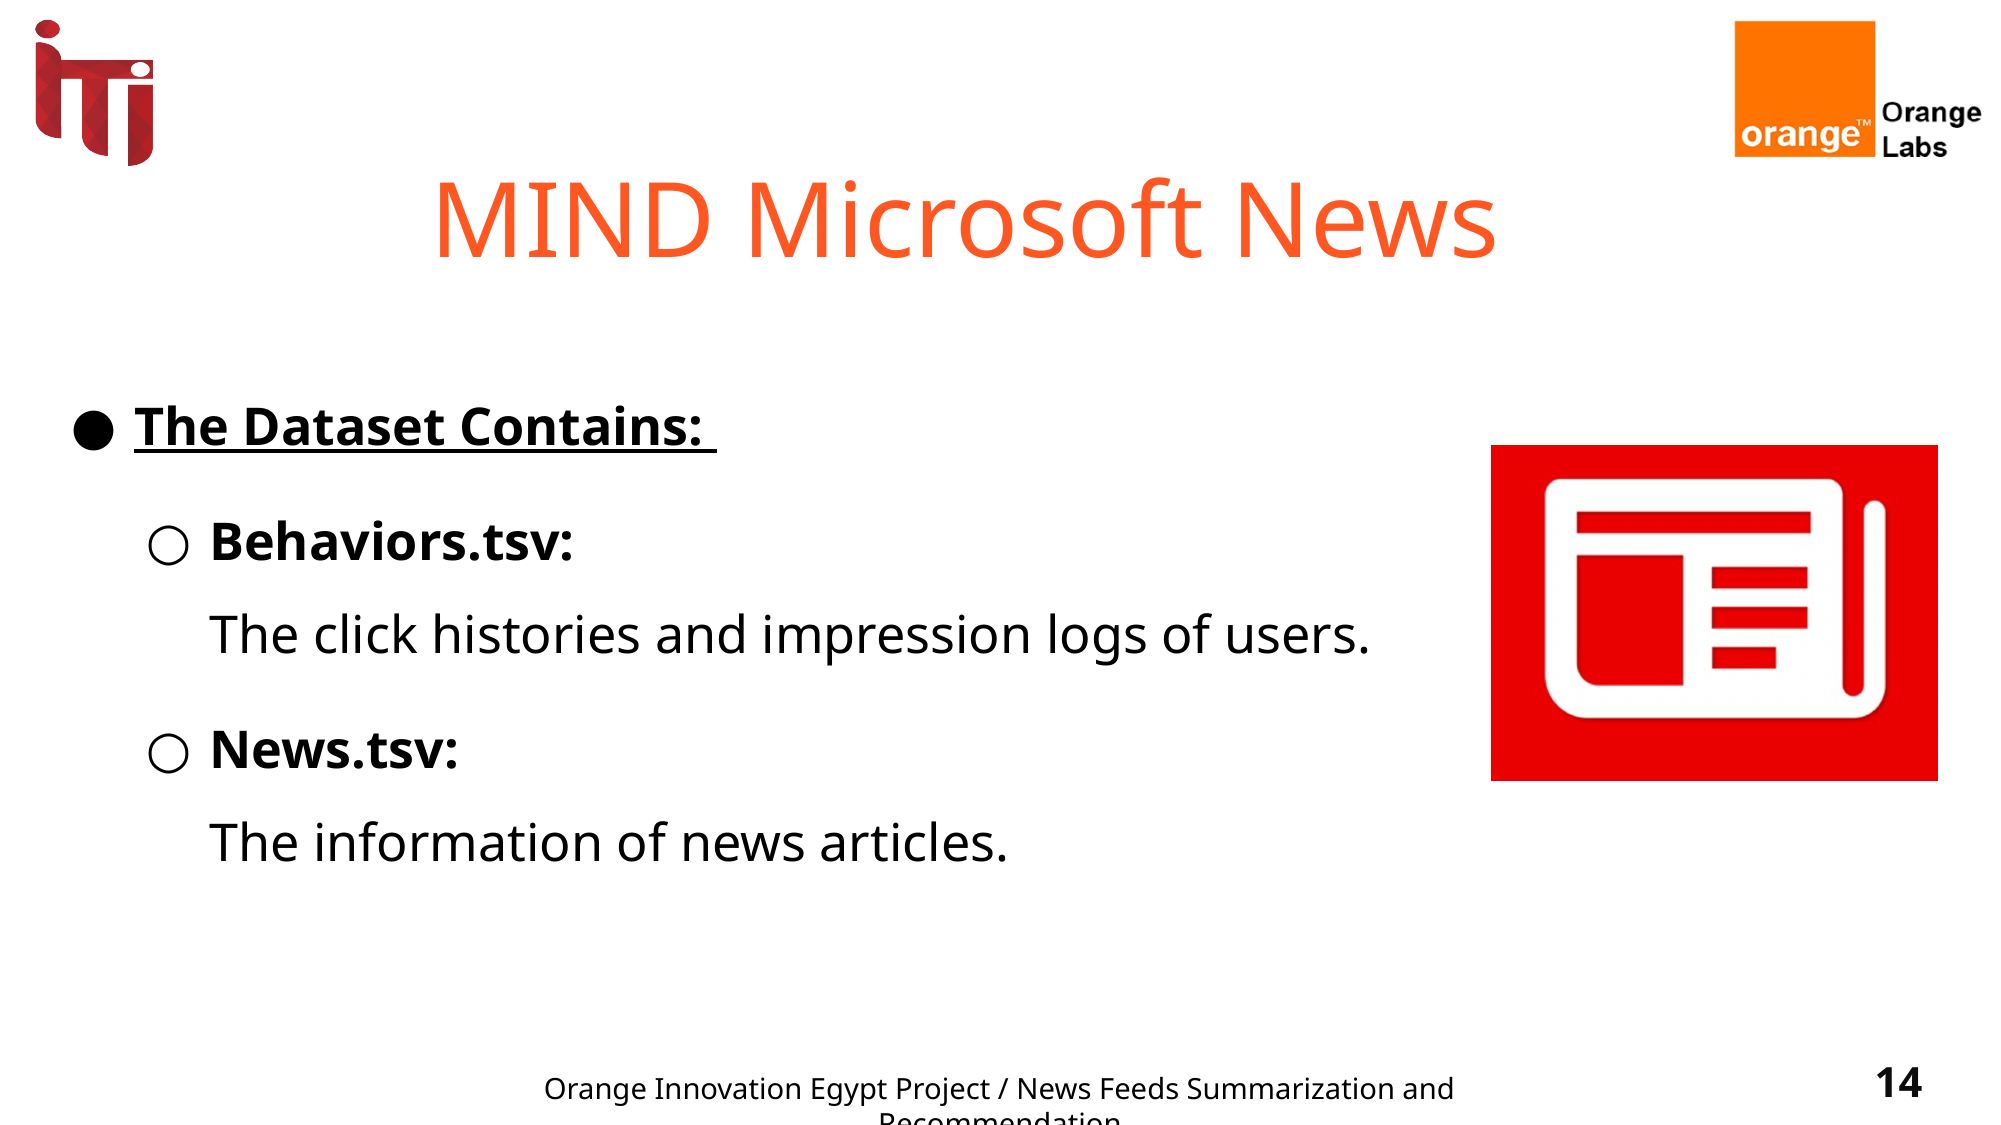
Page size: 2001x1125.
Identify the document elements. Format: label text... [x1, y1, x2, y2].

list The Dataset Contains: Behaviors.tsv: The click histories and impression logs of users. News.tsv: The information of news articles. [51, 354, 1504, 853]
picture [1490, 445, 1938, 781]
title MIND Microsoft News [168, 83, 1763, 330]
picture [1712, 12, 2000, 166]
picture [24, 0, 169, 166]
slide_number ‹#› [1777, 1061, 1938, 1107]
